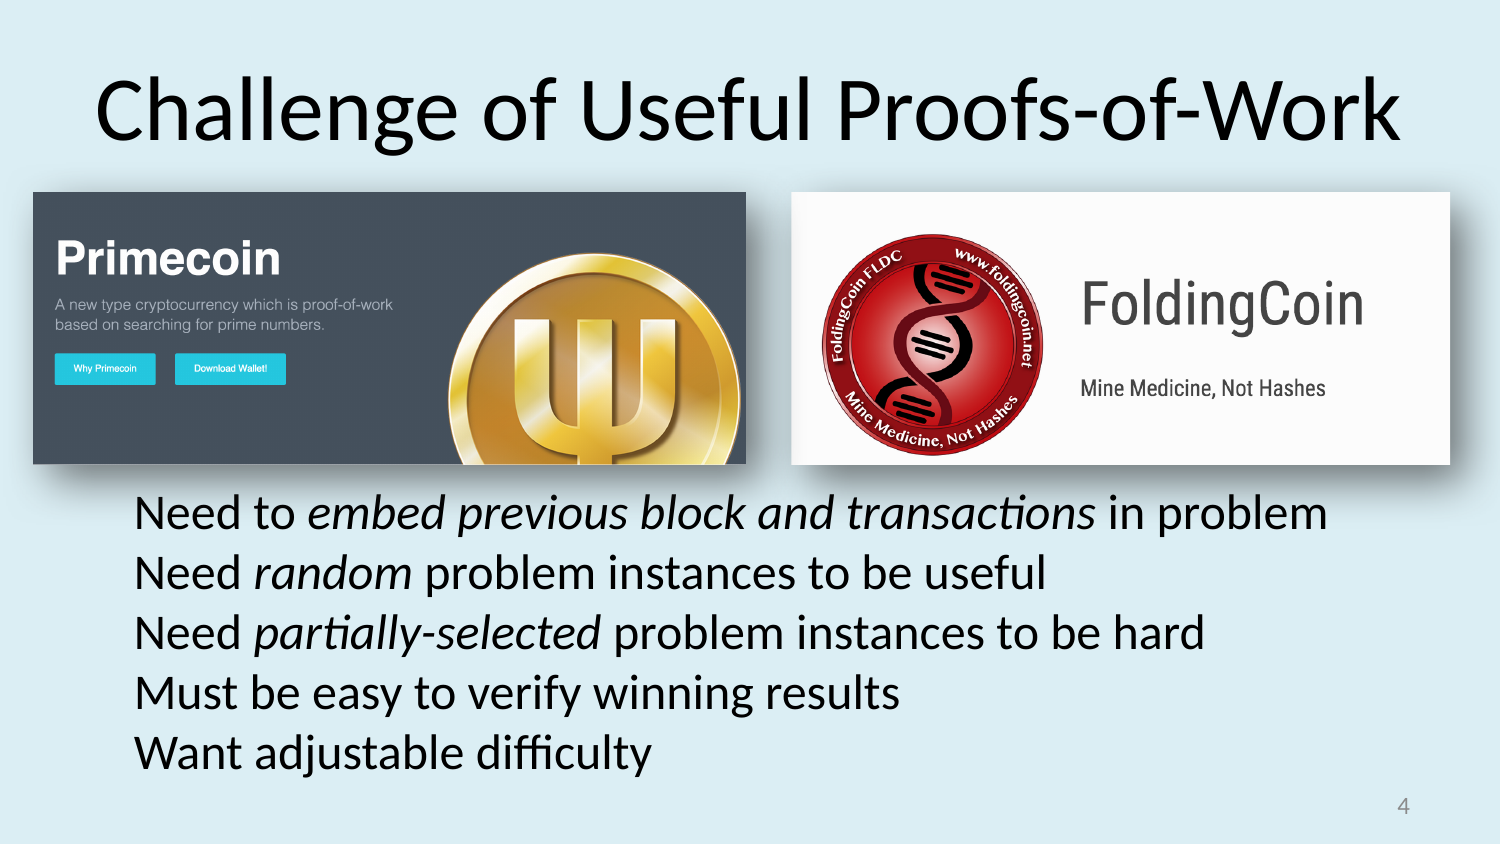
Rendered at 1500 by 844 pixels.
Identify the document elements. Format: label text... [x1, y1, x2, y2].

text_box Need to embed previous block and transactions in problem Need random problem instances to be useful Need partially-selected problem instances to be hard Must be easy to verify winning results Want adjustable difficulty [118, 473, 1344, 787]
title Challenge of Useful Proofs-of-Work [75, 33, 1425, 175]
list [791, 192, 1451, 465]
slide_number 3 [1074, 782, 1425, 827]
picture [32, 192, 746, 465]
